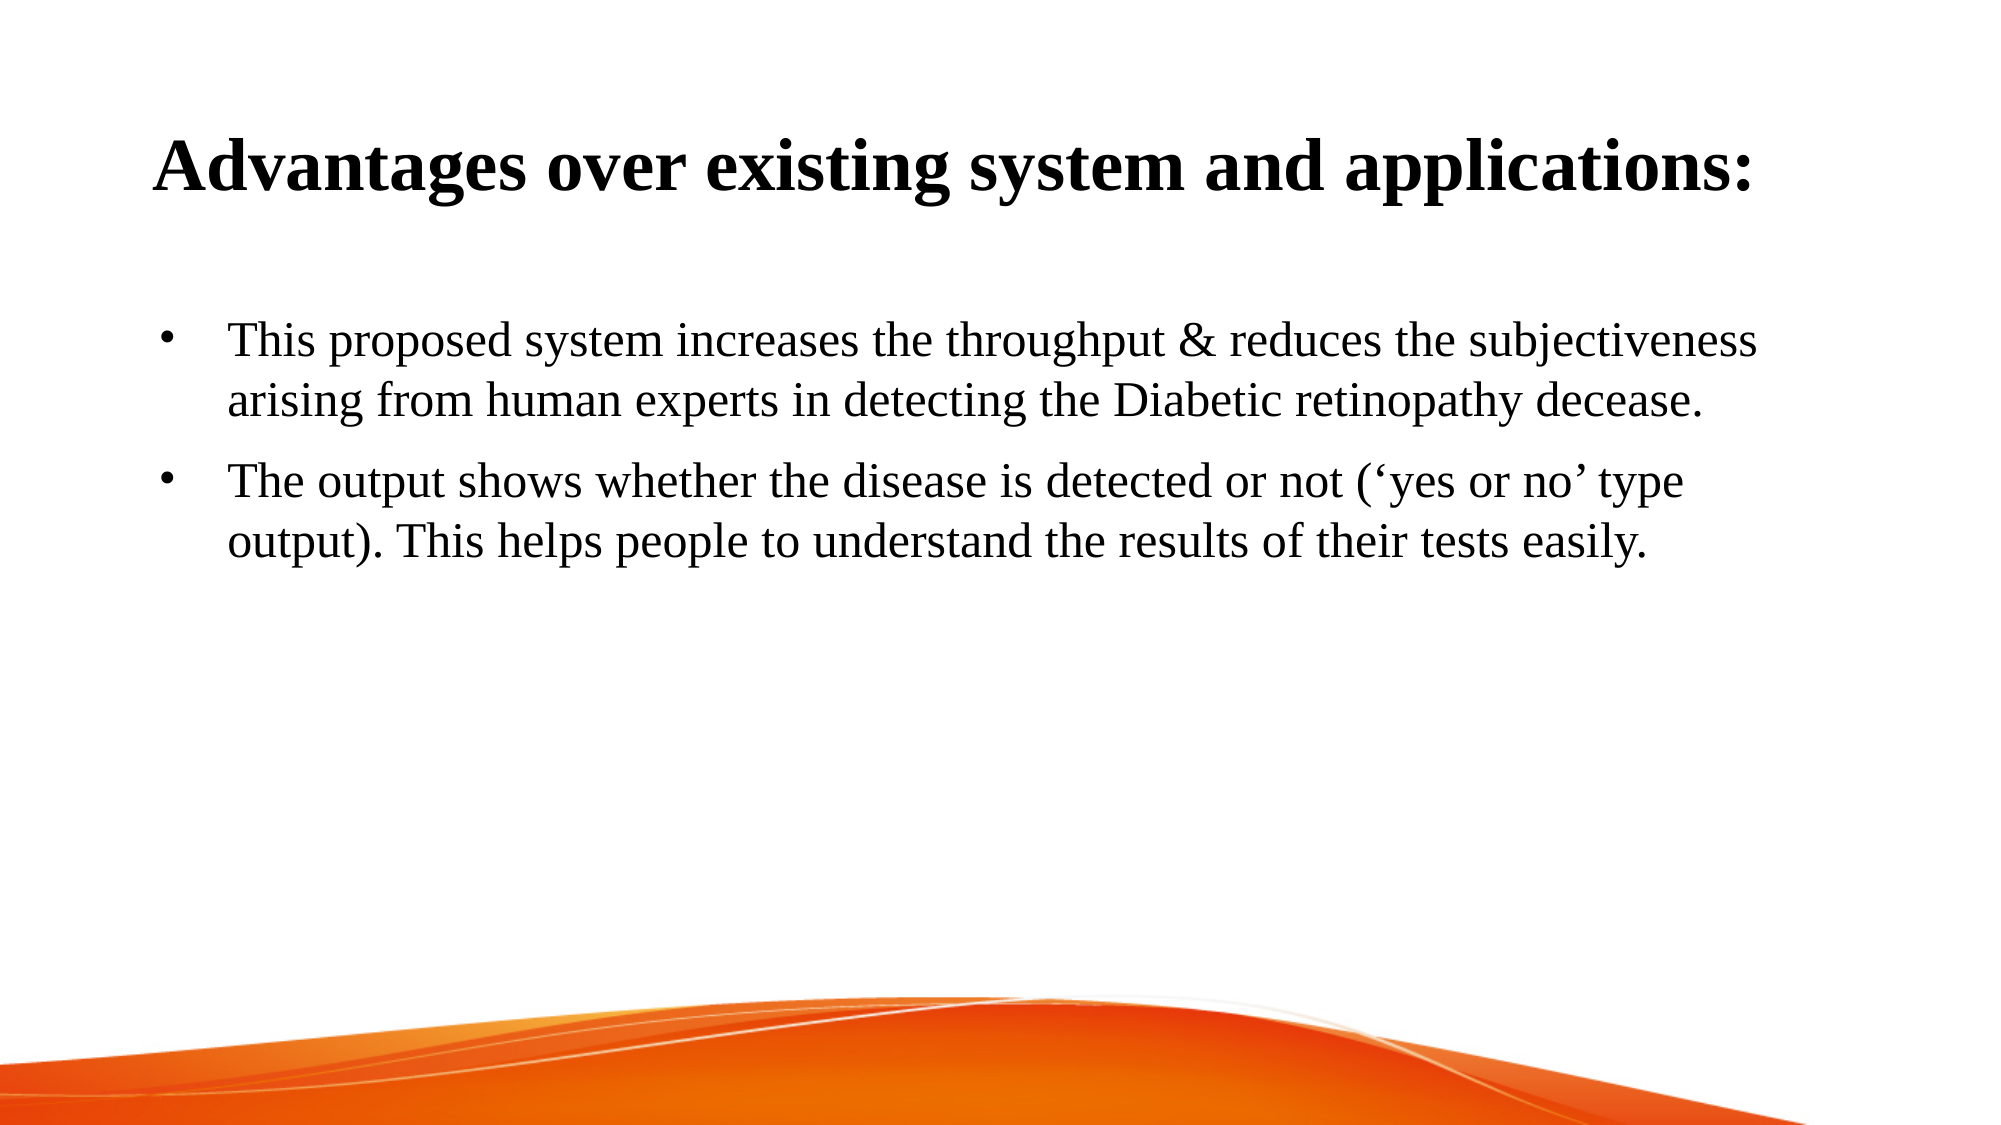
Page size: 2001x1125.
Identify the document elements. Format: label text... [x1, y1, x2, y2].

picture [0, 0, 2000, 1125]
title Advantages over existing system and applications: [137, 51, 1863, 270]
list This proposed system increases the throughput & reduces the subjectiveness arising from human experts in detecting the Diabetic retinopathy decease. The output shows whether the disease is detected or not (‘yes or no’ type output). This helps people to understand the results of their tests easily. [137, 299, 1863, 816]
